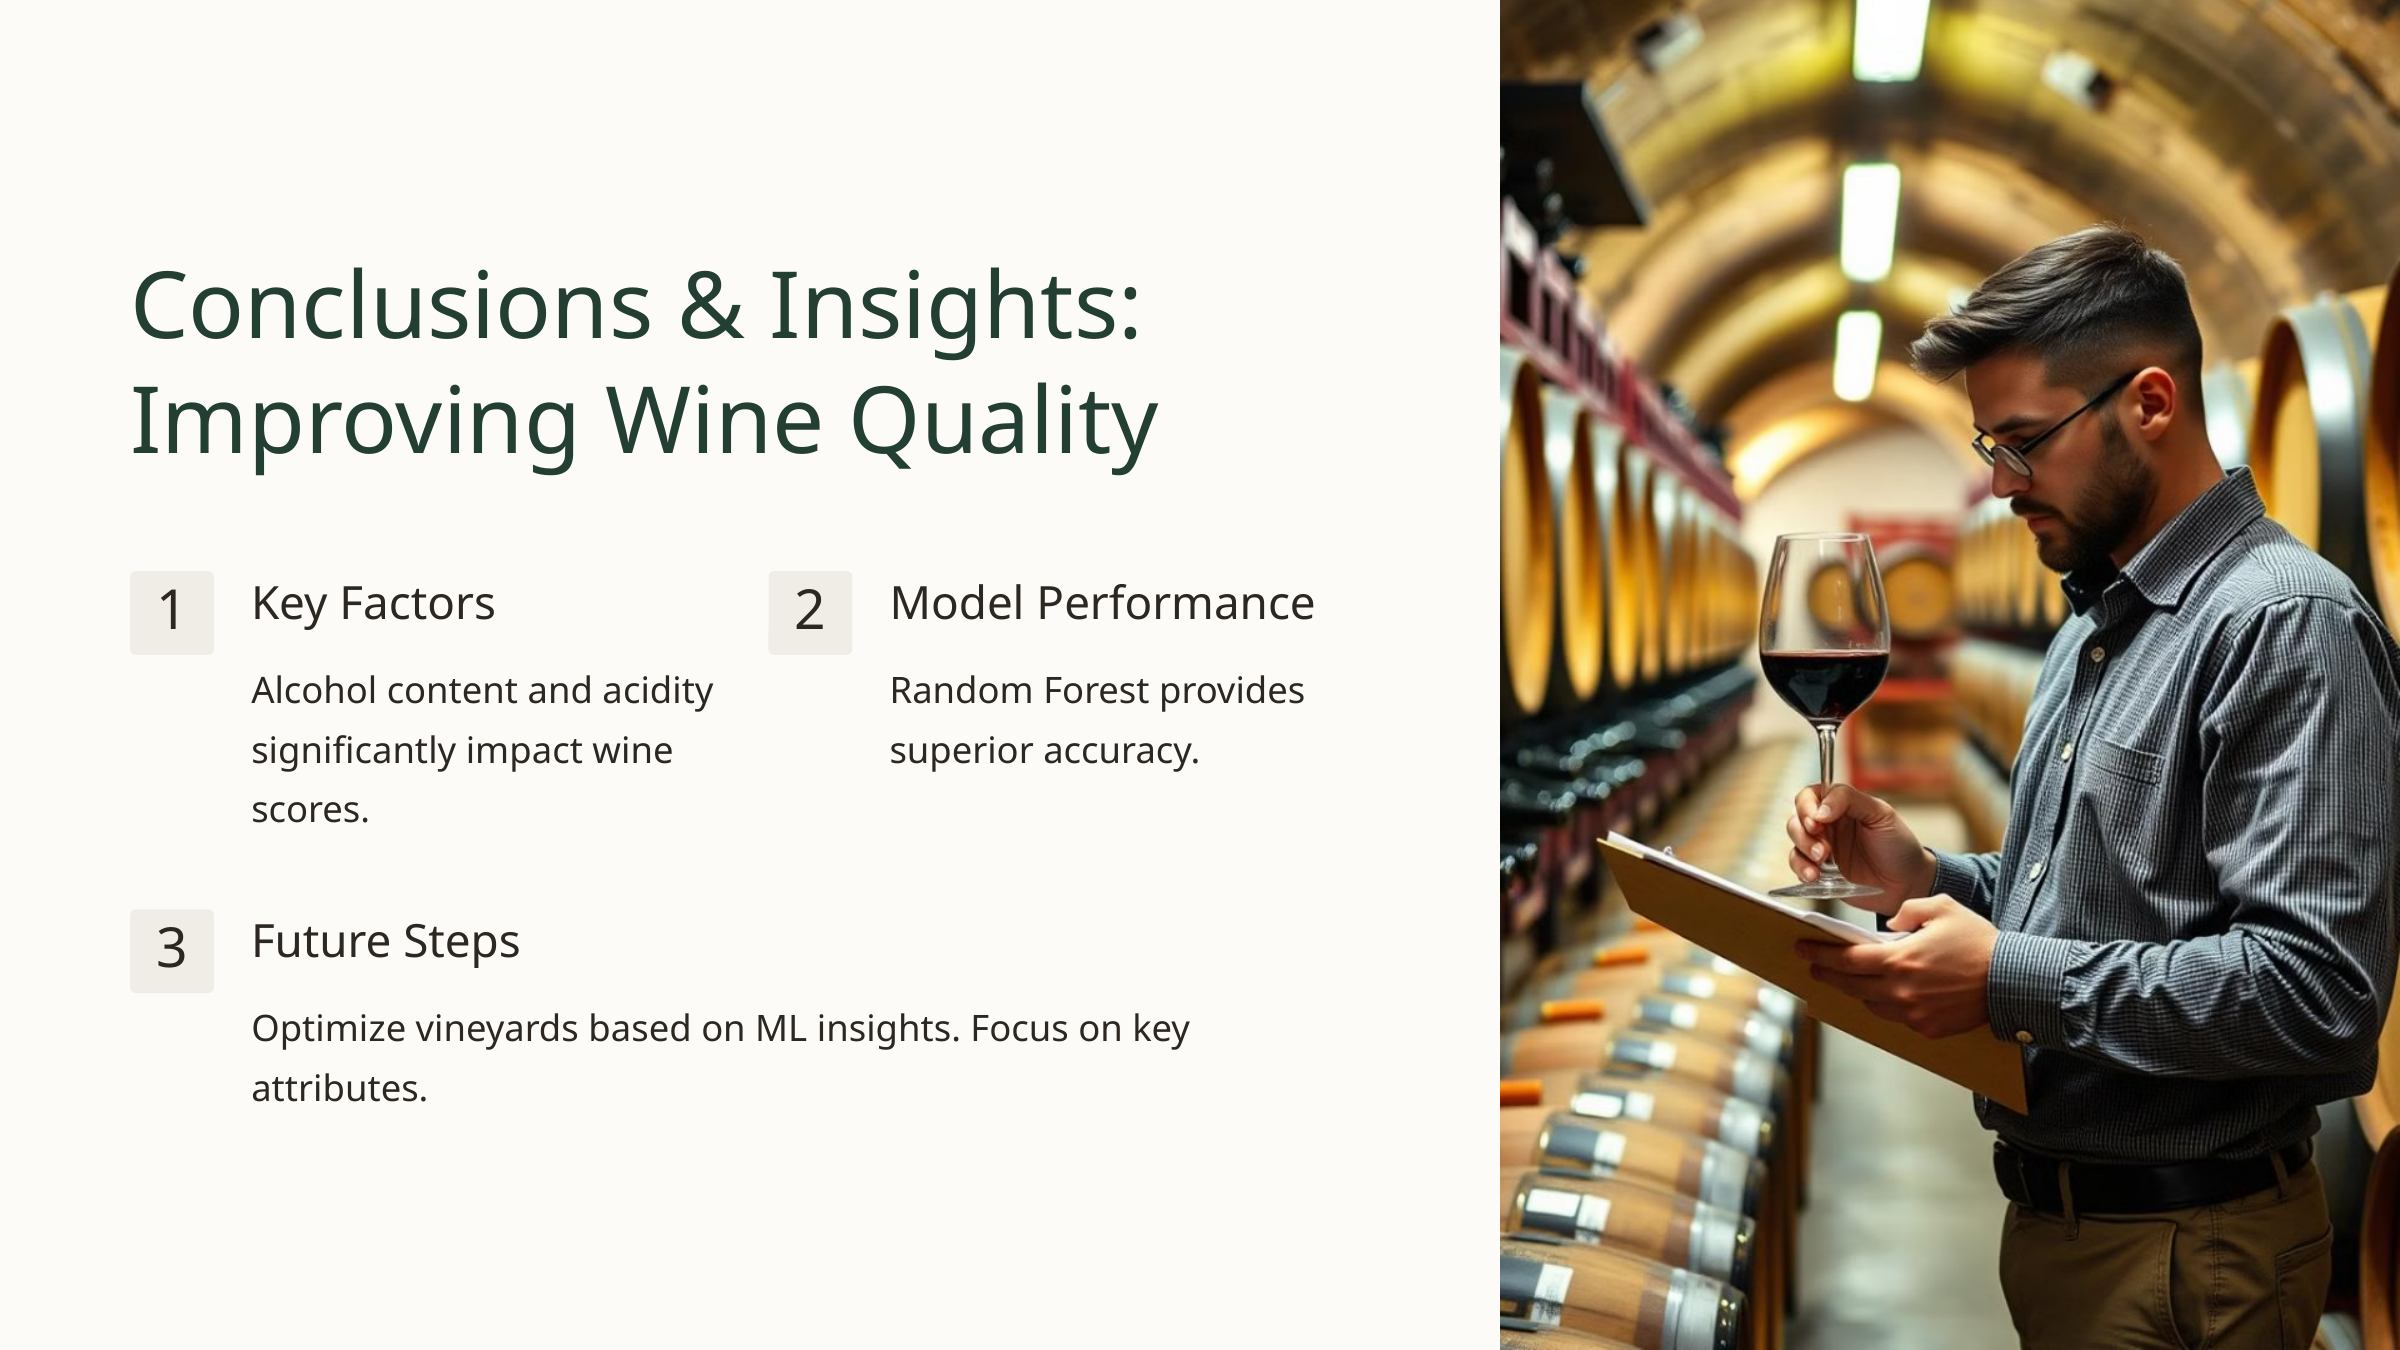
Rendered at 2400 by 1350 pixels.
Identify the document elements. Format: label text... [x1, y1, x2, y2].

picture [1499, 0, 2400, 1350]
text_box Alcohol content and acidity significantly impact wine scores. [251, 651, 732, 831]
text_box [768, 571, 853, 655]
text_box Conclusions & Insights: Improving Wine Quality [130, 241, 1370, 474]
text_box Key Factors [251, 571, 717, 630]
text_box Optimize vineyards based on ML insights. Focus on key attributes. [251, 989, 1370, 1109]
text_box Model Performance [889, 571, 1355, 630]
text_box 2 [796, 585, 825, 641]
text_box [130, 909, 214, 994]
text_box [130, 571, 214, 655]
text_box 3 [158, 923, 186, 980]
text_box 1 [160, 585, 184, 641]
text_box Random Forest provides superior accuracy. [889, 651, 1370, 771]
text_box Future Steps [251, 909, 717, 968]
